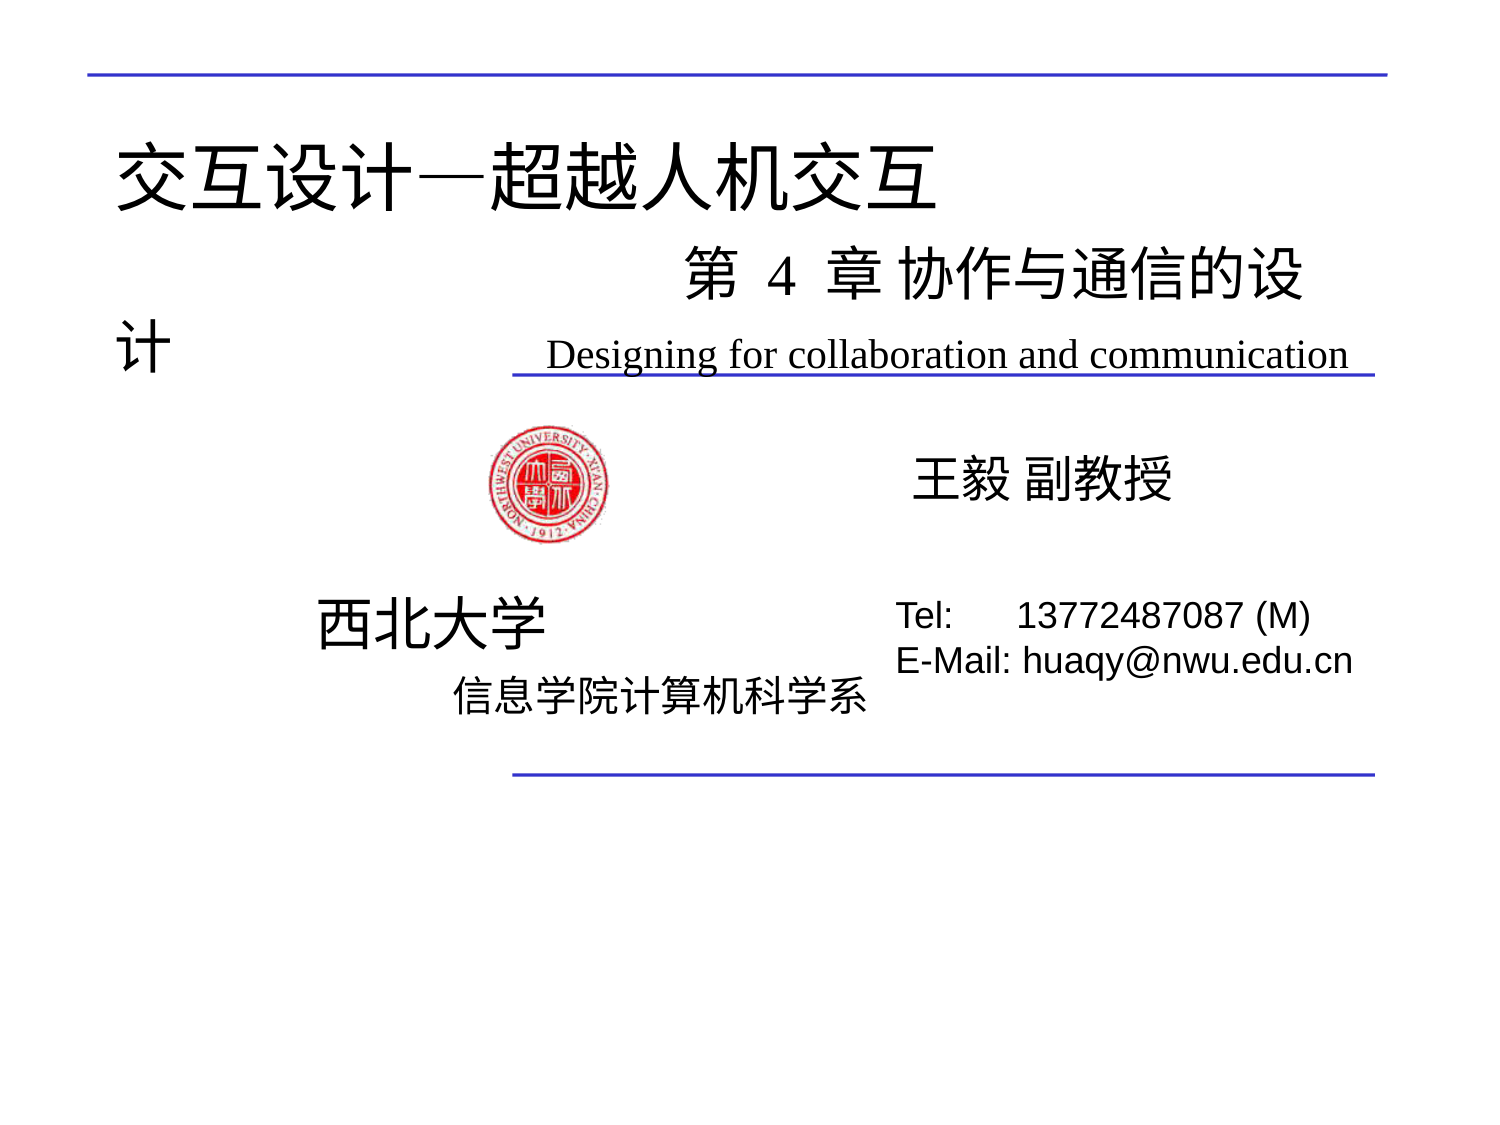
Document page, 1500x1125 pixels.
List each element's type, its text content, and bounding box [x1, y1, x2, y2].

title 交互设计—超越人机交互 第 4 章 协作与通信的设计 Designing for collaboration and communication [99, 125, 1375, 386]
text_box 王毅 副教授 [897, 440, 1254, 523]
